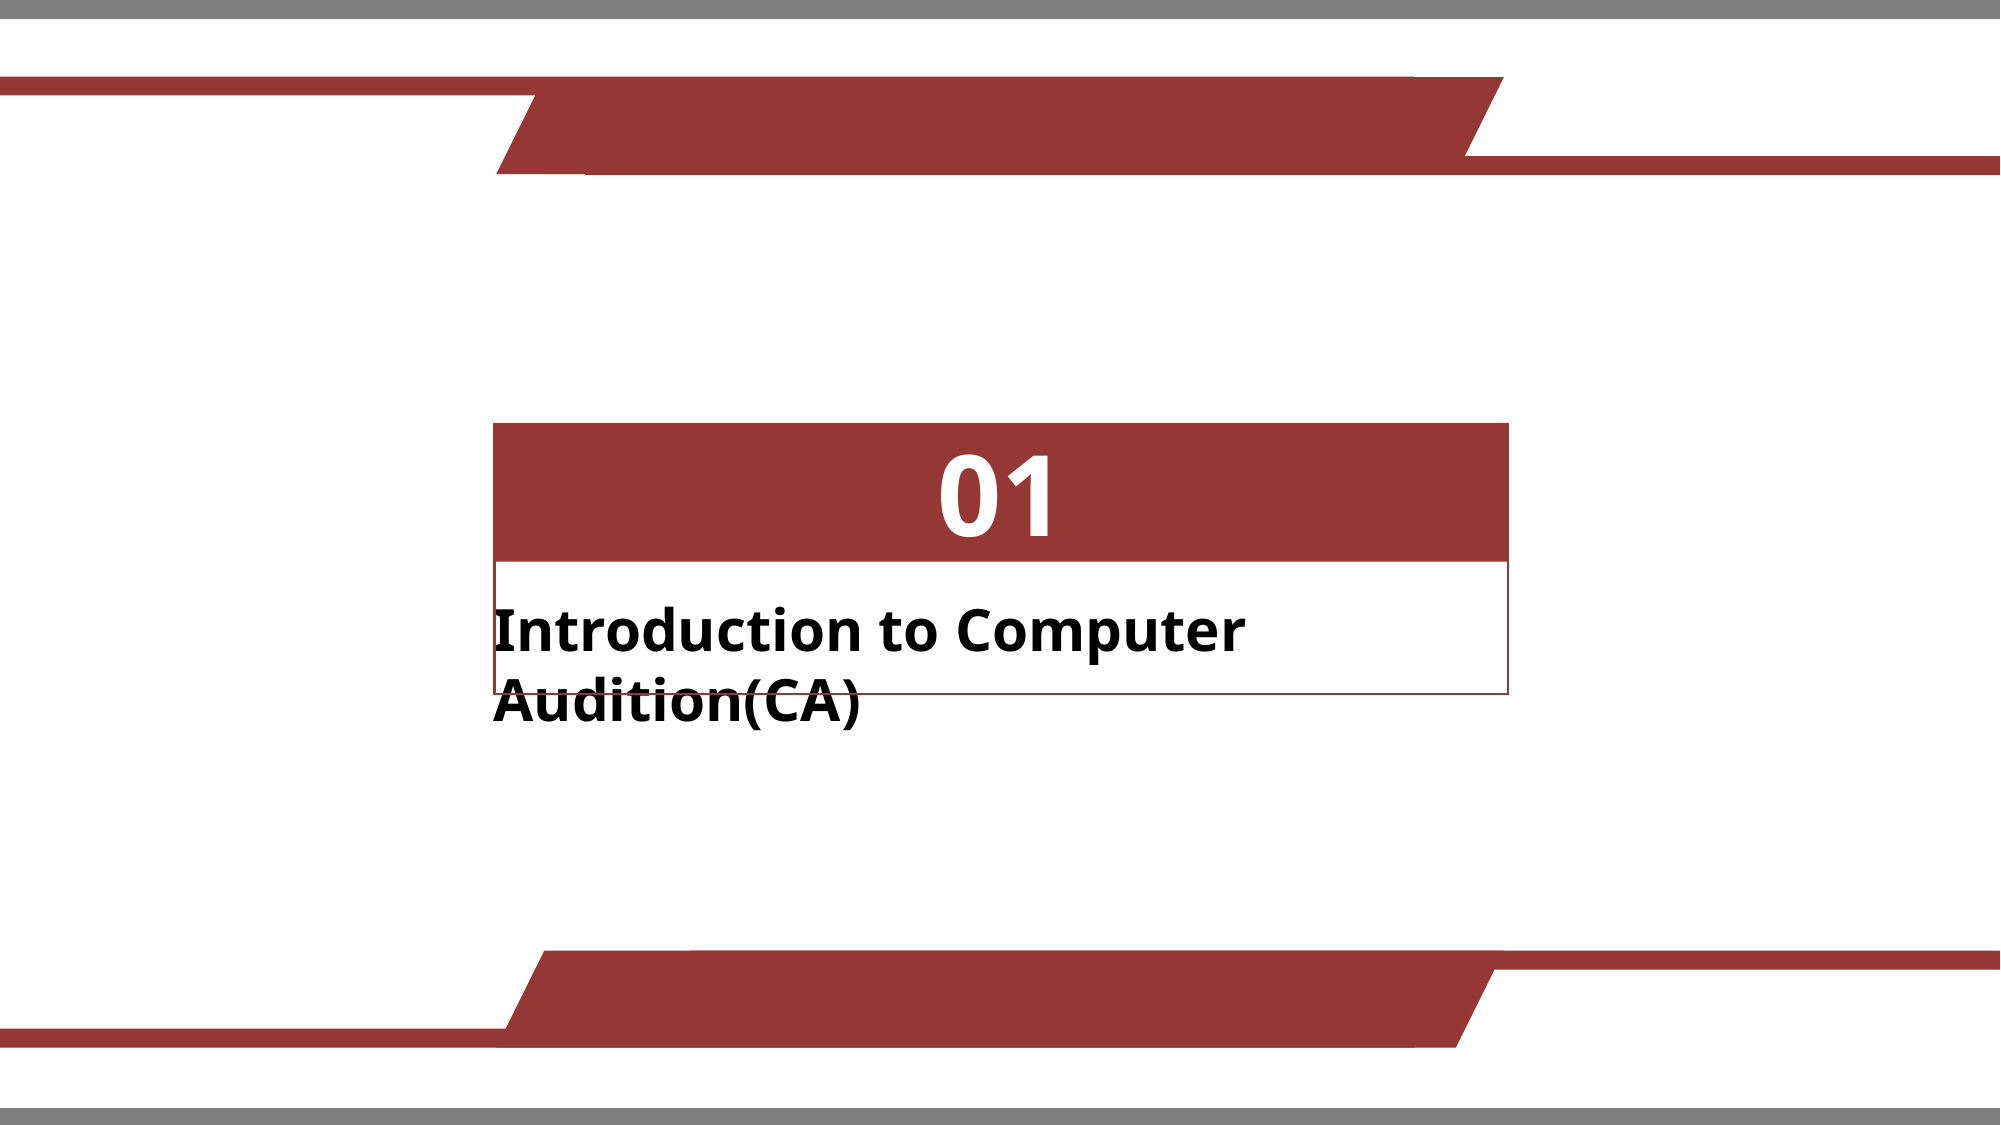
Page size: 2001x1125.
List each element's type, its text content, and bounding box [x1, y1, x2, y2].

text_box [494, 949, 1506, 1049]
text_box [584, 155, 2000, 176]
text_box [494, 76, 1506, 176]
text_box [689, 950, 2000, 971]
text_box [0, 1107, 2000, 1125]
text_box Introduction to Computer Audition(CA) [478, 585, 1524, 741]
text_box [0, 1028, 504, 1049]
text_box [0, 0, 2000, 20]
text_box 01 [595, 416, 1408, 567]
text_box [493, 563, 1509, 695]
text_box [0, 76, 543, 96]
text_box [493, 422, 595, 563]
text_box [1408, 422, 1509, 563]
